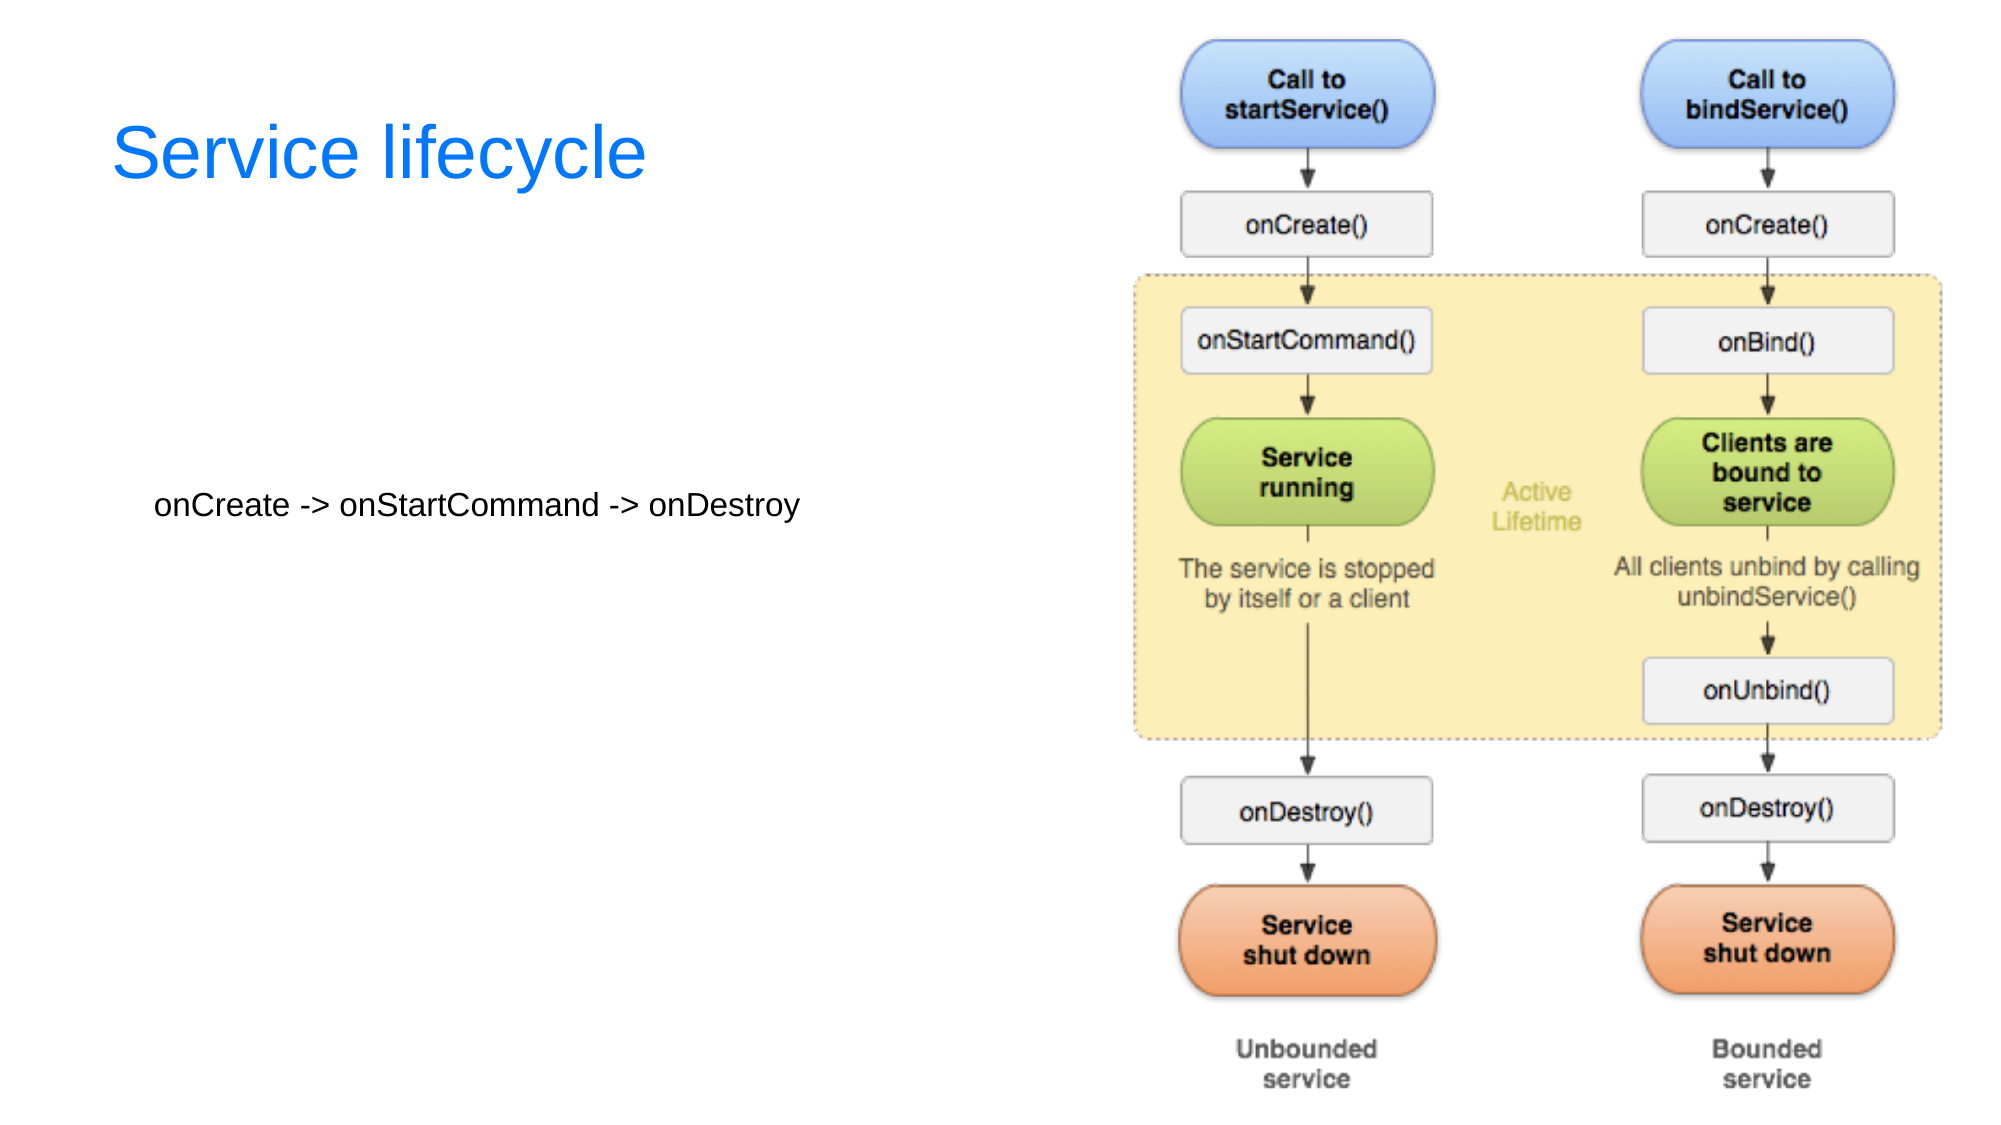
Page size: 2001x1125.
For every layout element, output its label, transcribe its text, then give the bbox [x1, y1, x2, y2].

title Service lifecycle [110, 113, 877, 292]
list onCreate -> onStartCommand -> onDestroy [153, 478, 918, 1125]
picture [1094, 0, 1964, 1125]
